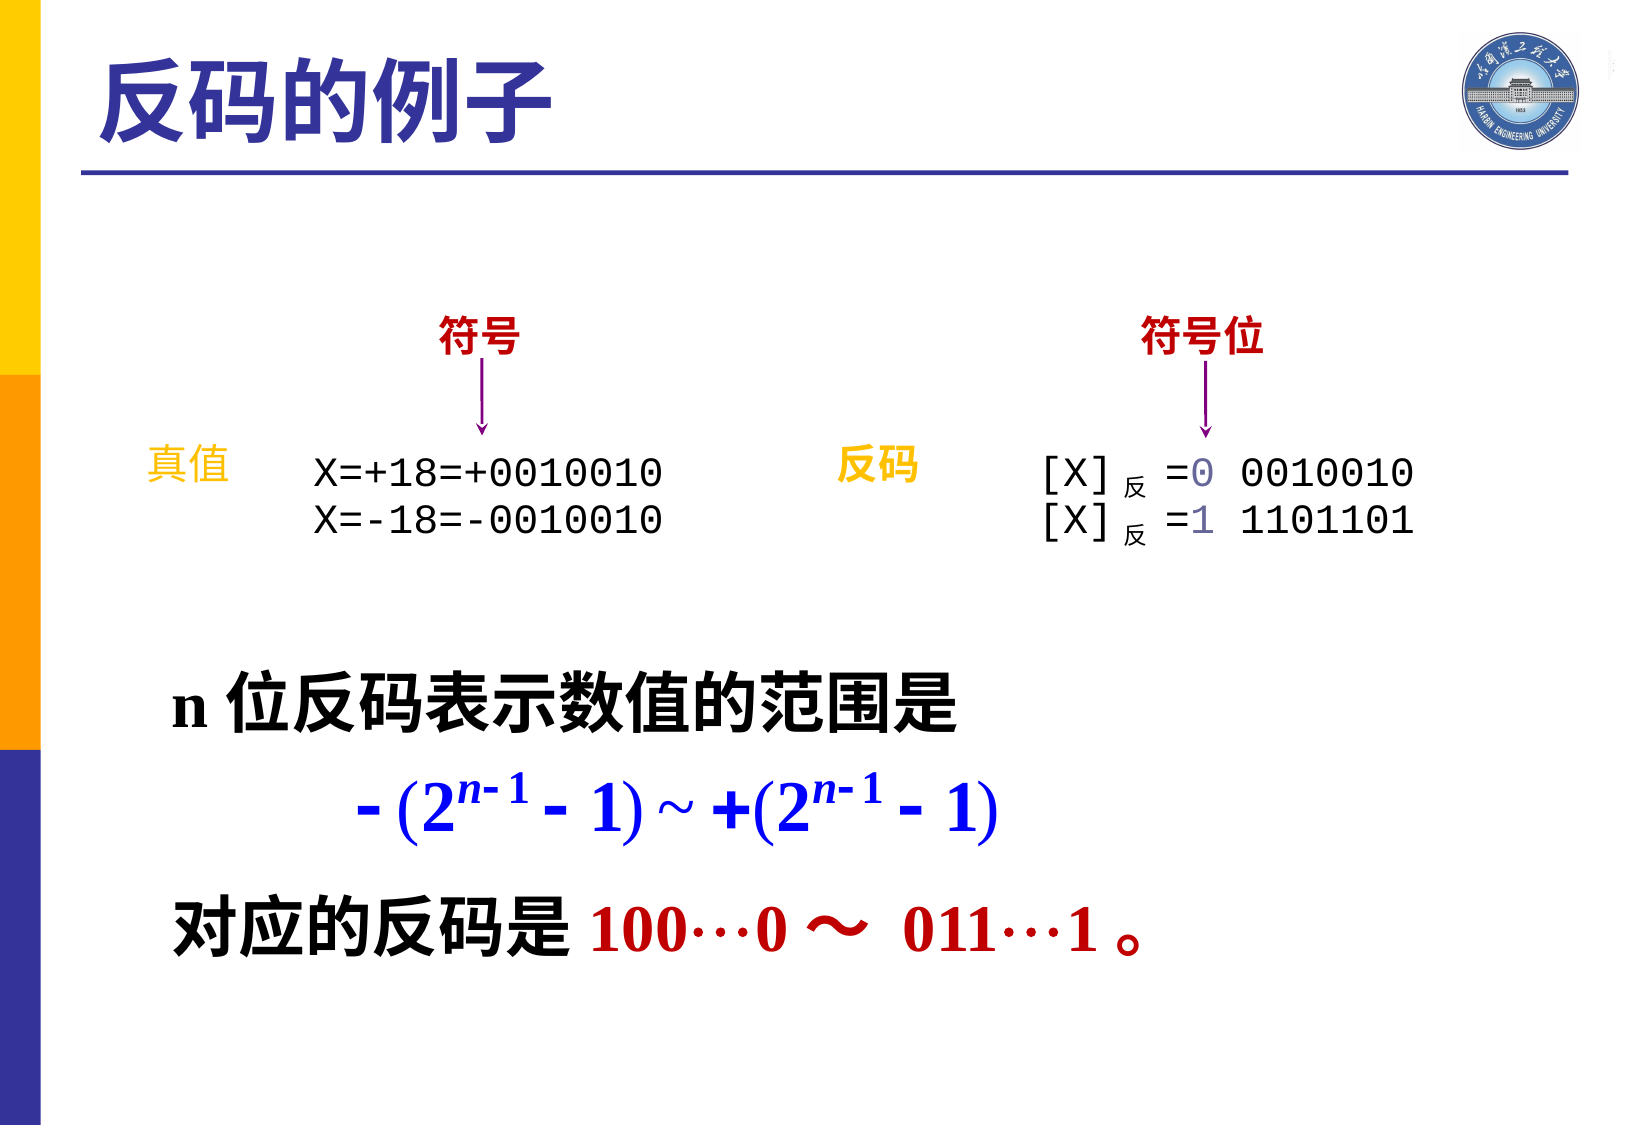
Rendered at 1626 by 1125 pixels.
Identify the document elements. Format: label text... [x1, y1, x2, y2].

text_box X=+18=+0010010 [313, 444, 664, 491]
text_box [X]反 [1038, 444, 1139, 491]
text_box [1199, 425, 1212, 439]
text_box =0 0010010 [1139, 444, 1415, 491]
text_box [806, 414, 947, 495]
text_box 符号 [439, 309, 523, 360]
text_box 符号位 [1139, 309, 1266, 360]
text_box n位反码表示数值的范围是 对应的反码是1000～ 0111。 [156, 621, 1197, 973]
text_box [347, 758, 1011, 863]
text_box [1012, 420, 1387, 644]
text_box [283, 420, 679, 621]
title 反码的例子 [81, 30, 1569, 161]
text_box [116, 414, 257, 495]
text_box [X]反 [1038, 491, 1148, 549]
text_box =1 1101101 [1139, 491, 1415, 542]
text_box 反码 [836, 438, 921, 489]
text_box 真值 [146, 438, 231, 489]
picture [1250, 9, 1616, 165]
text_box X=-18=-0010010 [313, 491, 664, 542]
text_box [475, 423, 489, 436]
